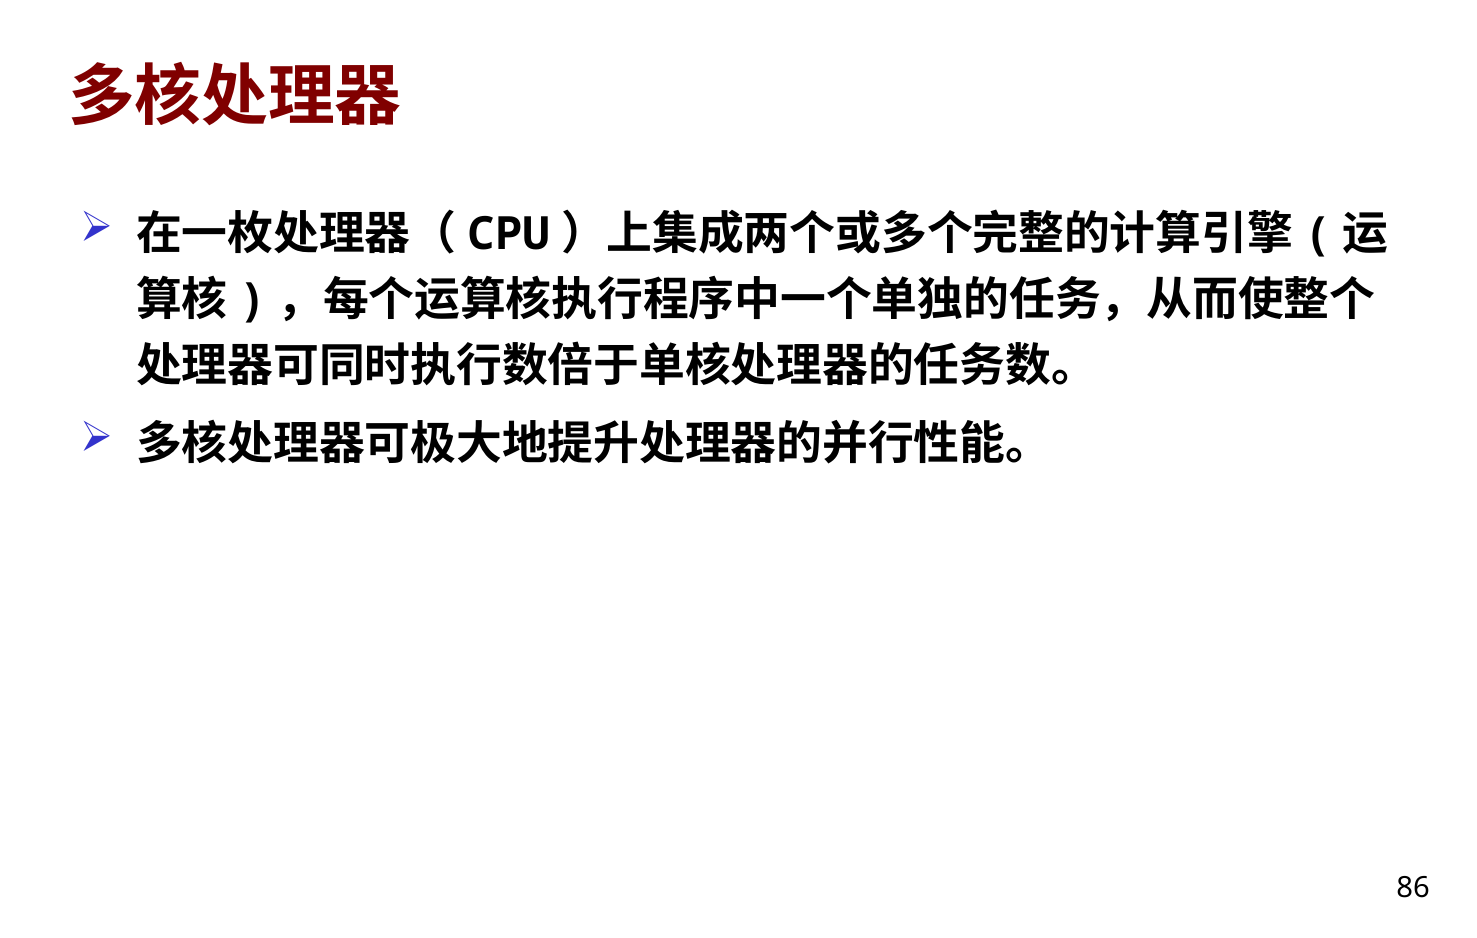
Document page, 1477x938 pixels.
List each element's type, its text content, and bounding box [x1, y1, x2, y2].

slide_number 86 [1352, 853, 1446, 917]
list 在一枚处理器（CPU）上集成两个或多个完整的计算引擎(运算核)，每个运算核执行程序中一个单独的任务，从而使整个处理器可同时执行数倍于单核处理器的任务数。 多核处理器可极大地提升处理器的并行性能。 [64, 185, 1412, 788]
title 多核处理器 [53, 31, 1312, 141]
